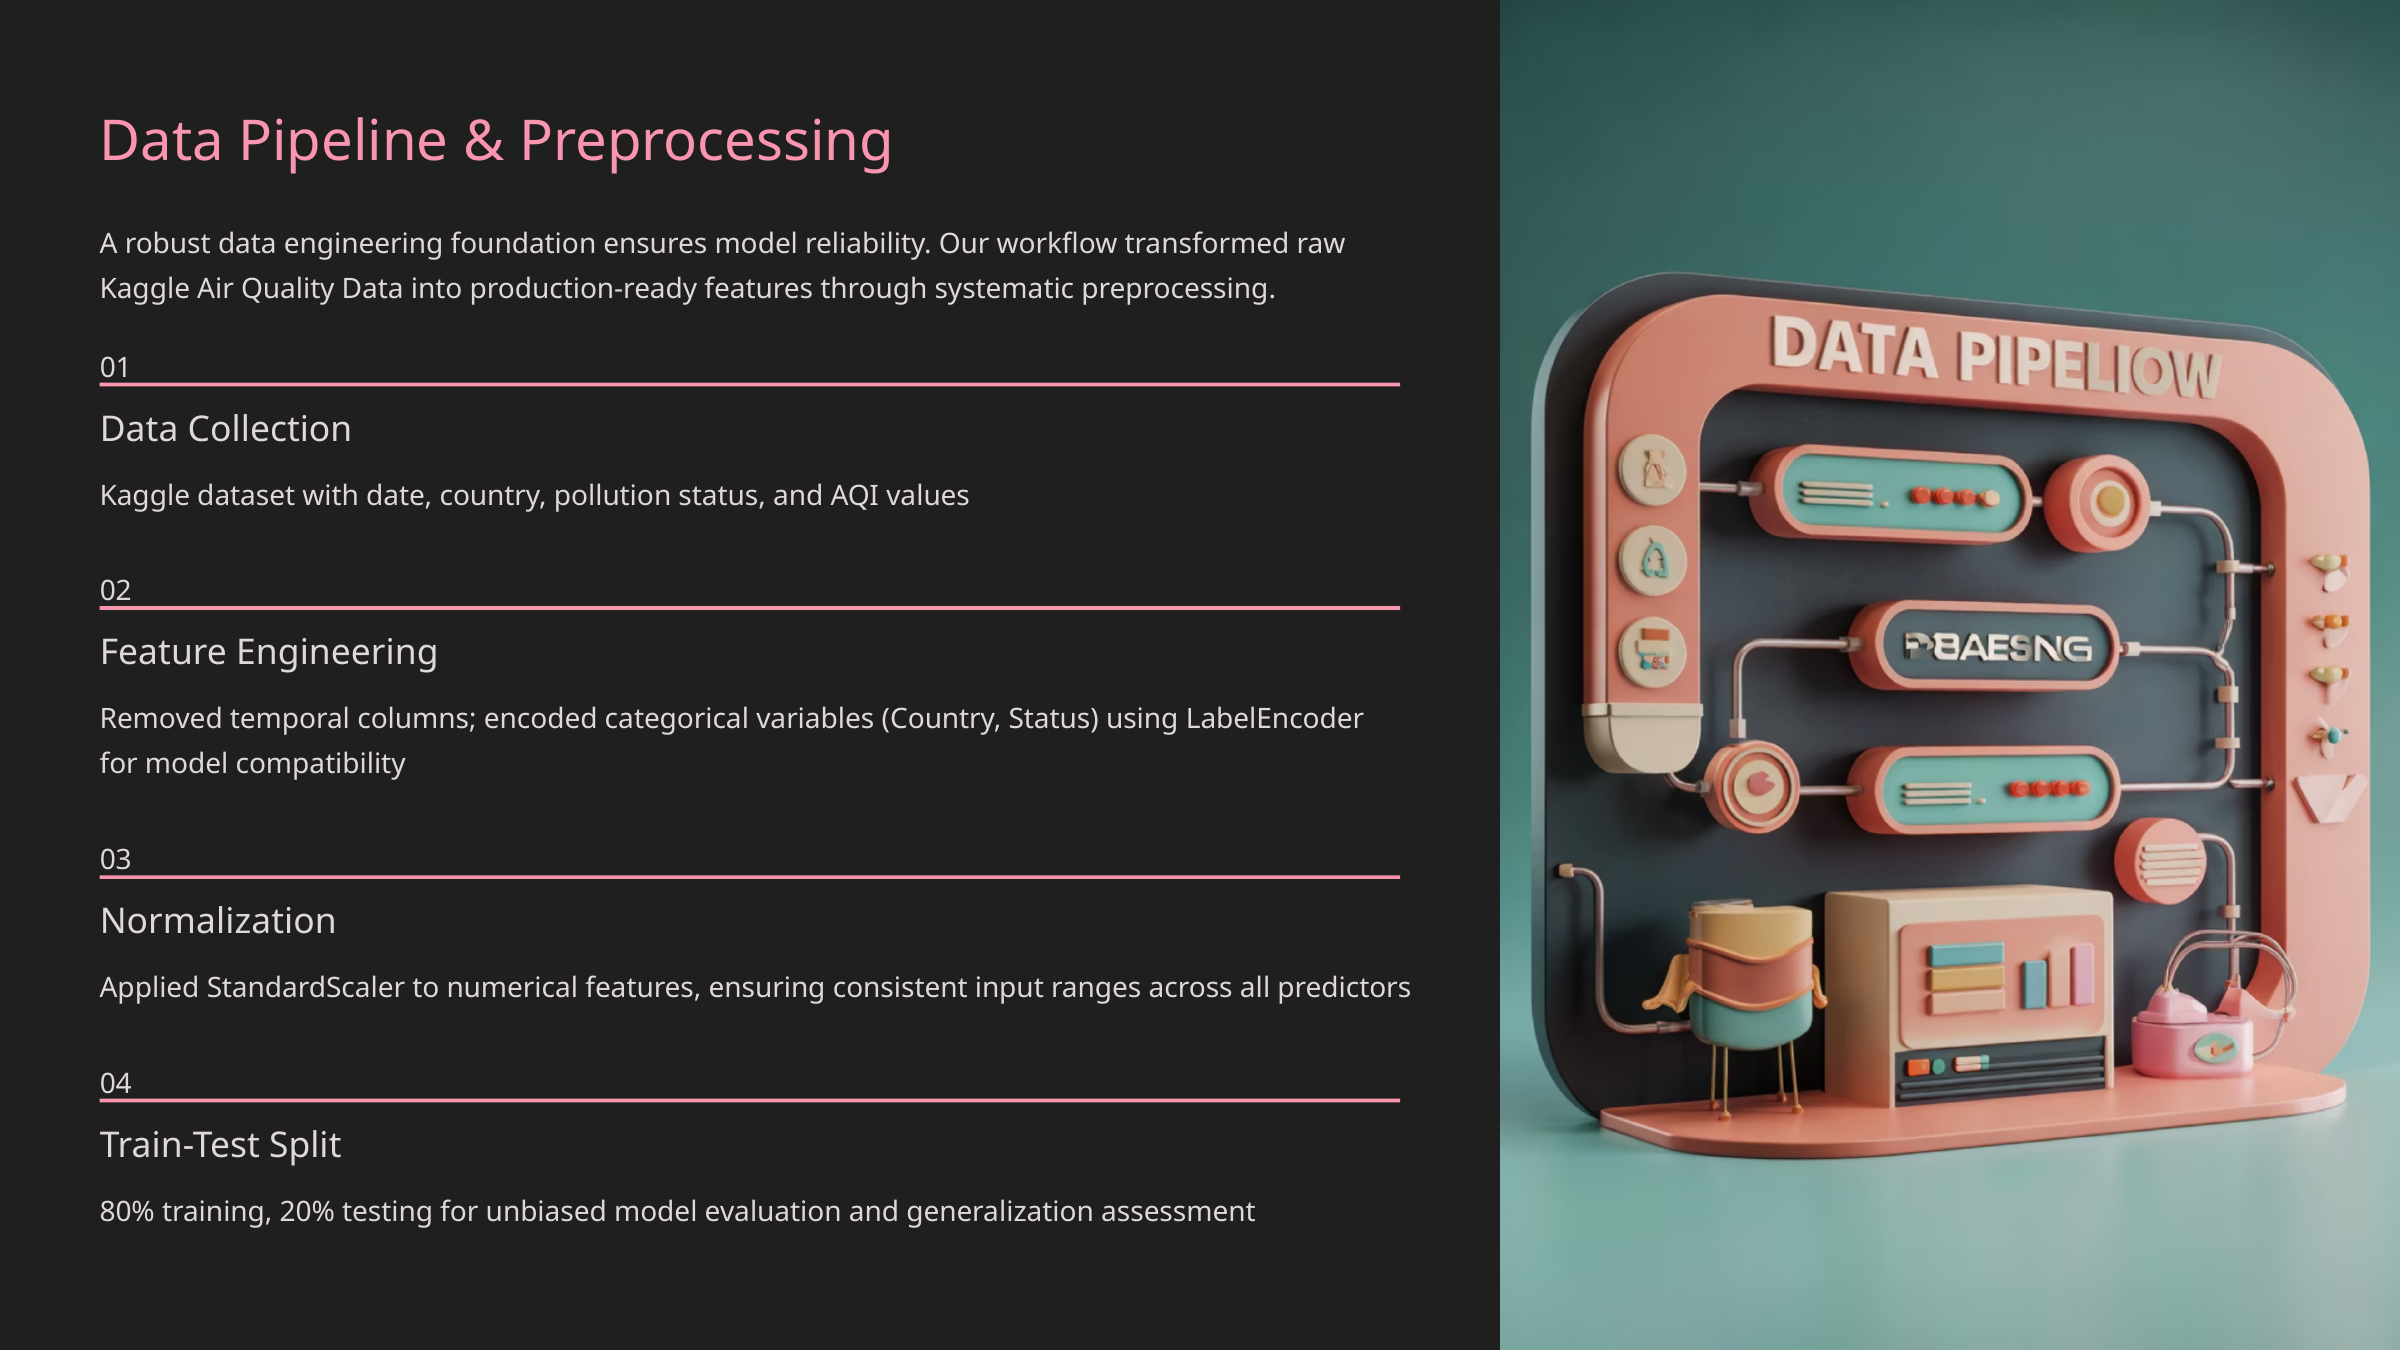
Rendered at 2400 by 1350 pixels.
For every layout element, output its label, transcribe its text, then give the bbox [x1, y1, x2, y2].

text_box [99, 1098, 1401, 1103]
text_box [99, 606, 1401, 610]
text_box Removed temporal columns; encoded categorical variables (Country, Status) using LabelEncoder for model compatibility [99, 689, 1401, 781]
text_box 02 [99, 561, 129, 598]
text_box Kaggle dataset with date, country, pollution status, and AQI values [99, 466, 1401, 512]
text_box Data Pipeline & Preprocessing [99, 100, 784, 173]
text_box 01 [99, 338, 129, 374]
text_box A robust data engineering foundation ensures model reliability. Our workflow transformed raw Kaggle Air Quality Data into production-ready features through systematic preprocessing. [99, 214, 1401, 306]
text_box 03 [99, 830, 129, 867]
text_box Train-Test Split [99, 1120, 456, 1165]
text_box Feature Engineering [99, 627, 456, 673]
text_box 04 [99, 1054, 129, 1090]
text_box 80% training, 20% testing for unbiased model evaluation and generalization assessment [99, 1182, 1401, 1228]
picture [1499, 0, 2400, 1350]
text_box Applied StandardScaler to numerical features, ensuring consistent input ranges across all predictors [99, 958, 1401, 1005]
text_box [99, 382, 1401, 387]
text_box [99, 875, 1401, 879]
text_box Normalization [99, 896, 456, 942]
text_box Data Collection [99, 404, 456, 449]
